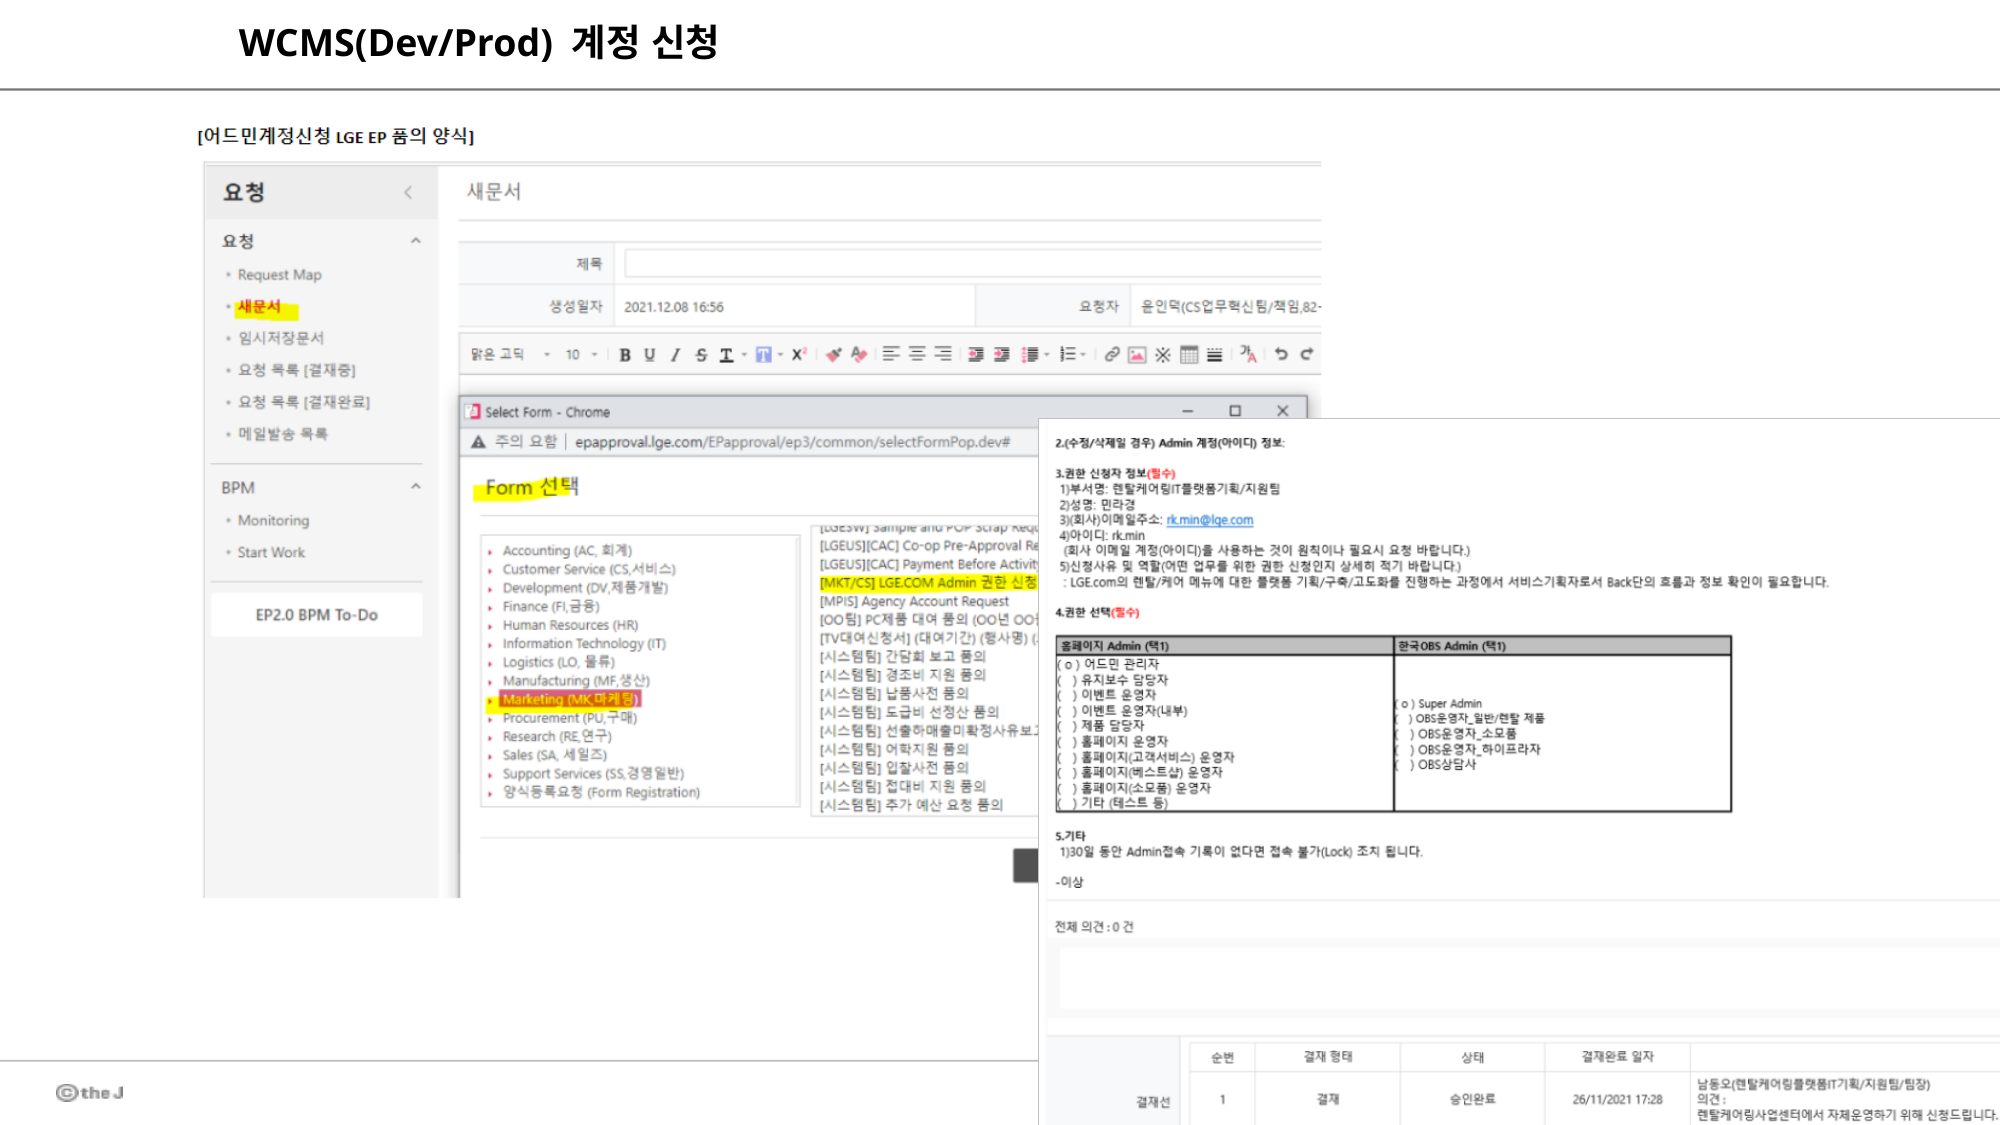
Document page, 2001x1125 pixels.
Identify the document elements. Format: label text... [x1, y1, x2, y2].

list WCMS(Dev/Prod) 계정 신청 [224, 16, 1797, 88]
picture [56, 1084, 123, 1102]
picture [187, 119, 2000, 1125]
